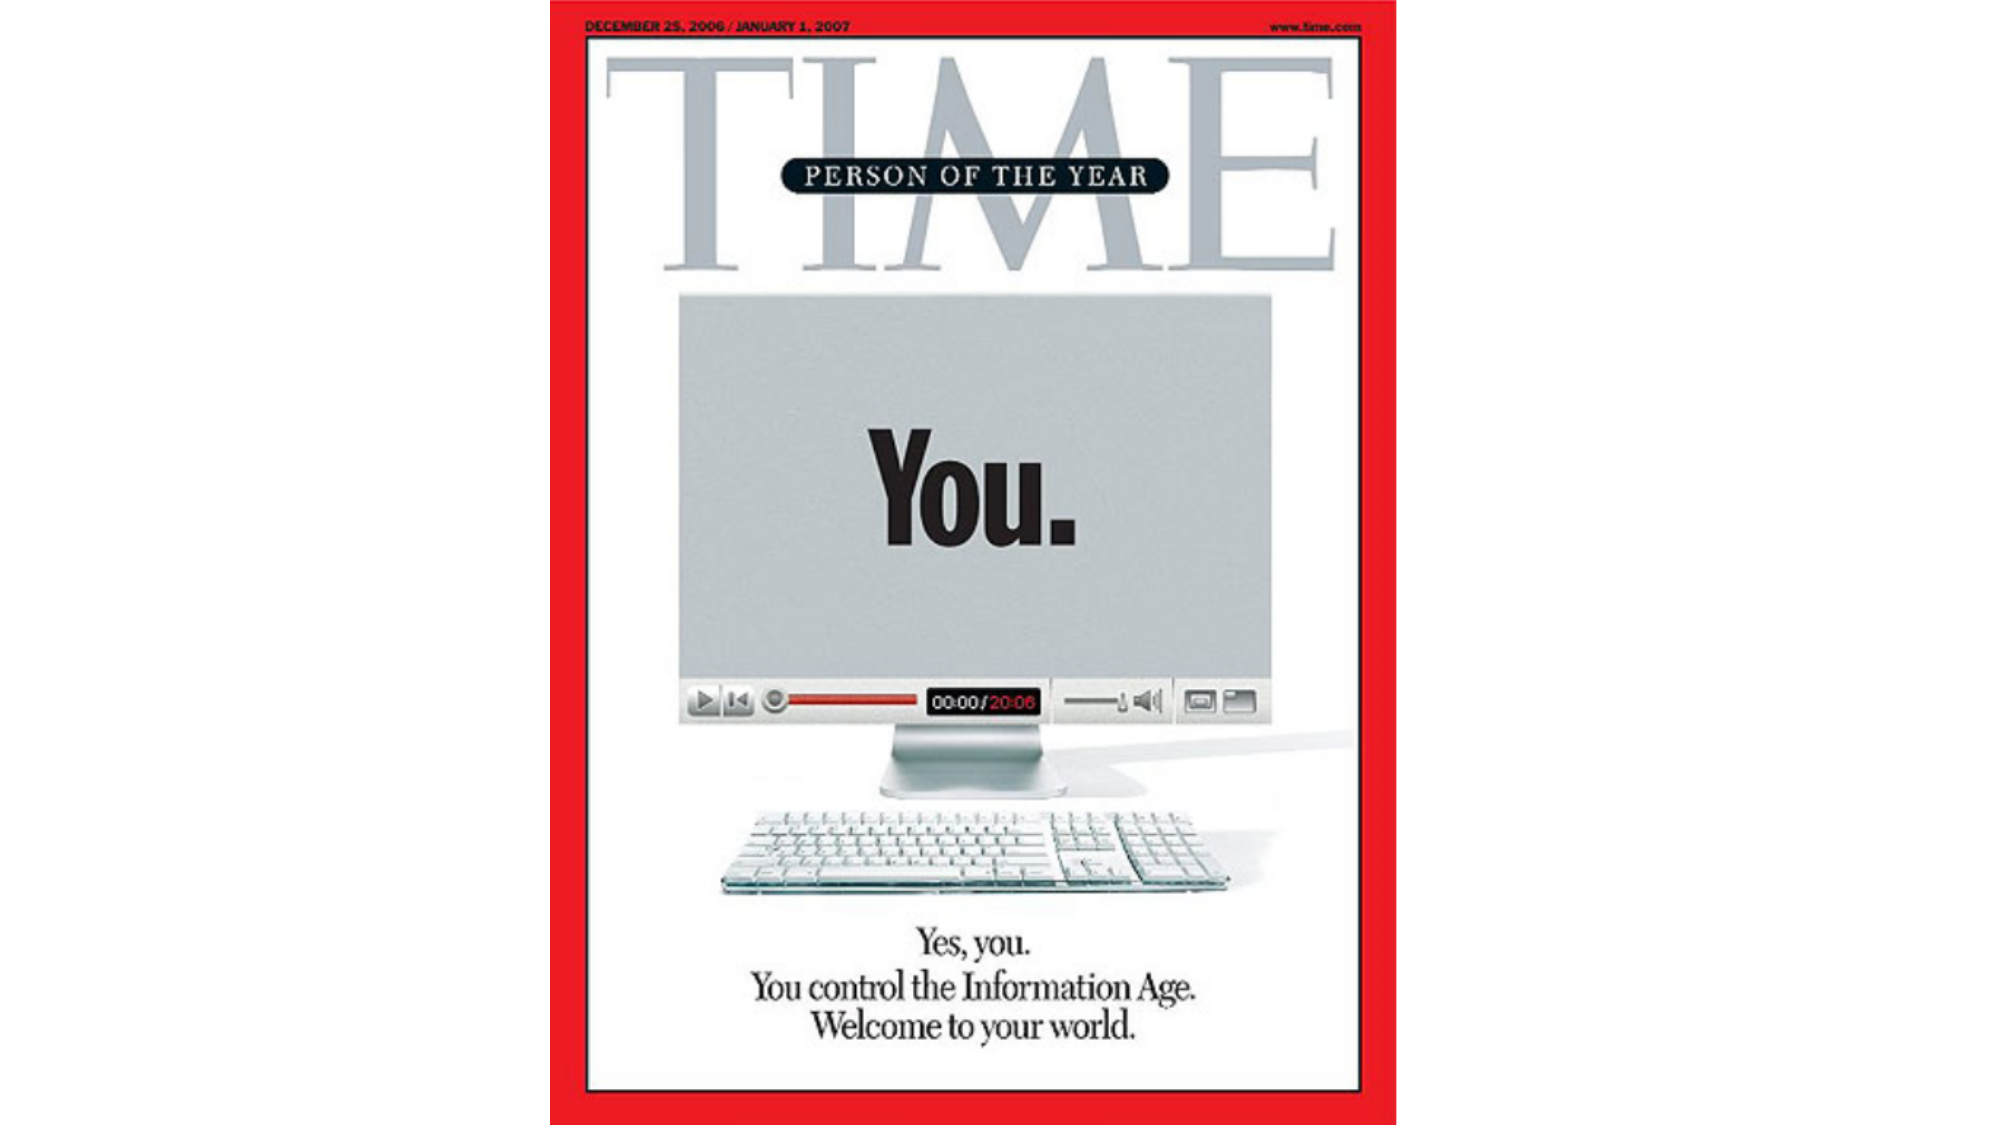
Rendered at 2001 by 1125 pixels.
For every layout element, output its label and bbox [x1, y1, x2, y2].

picture [550, 0, 1398, 1125]
